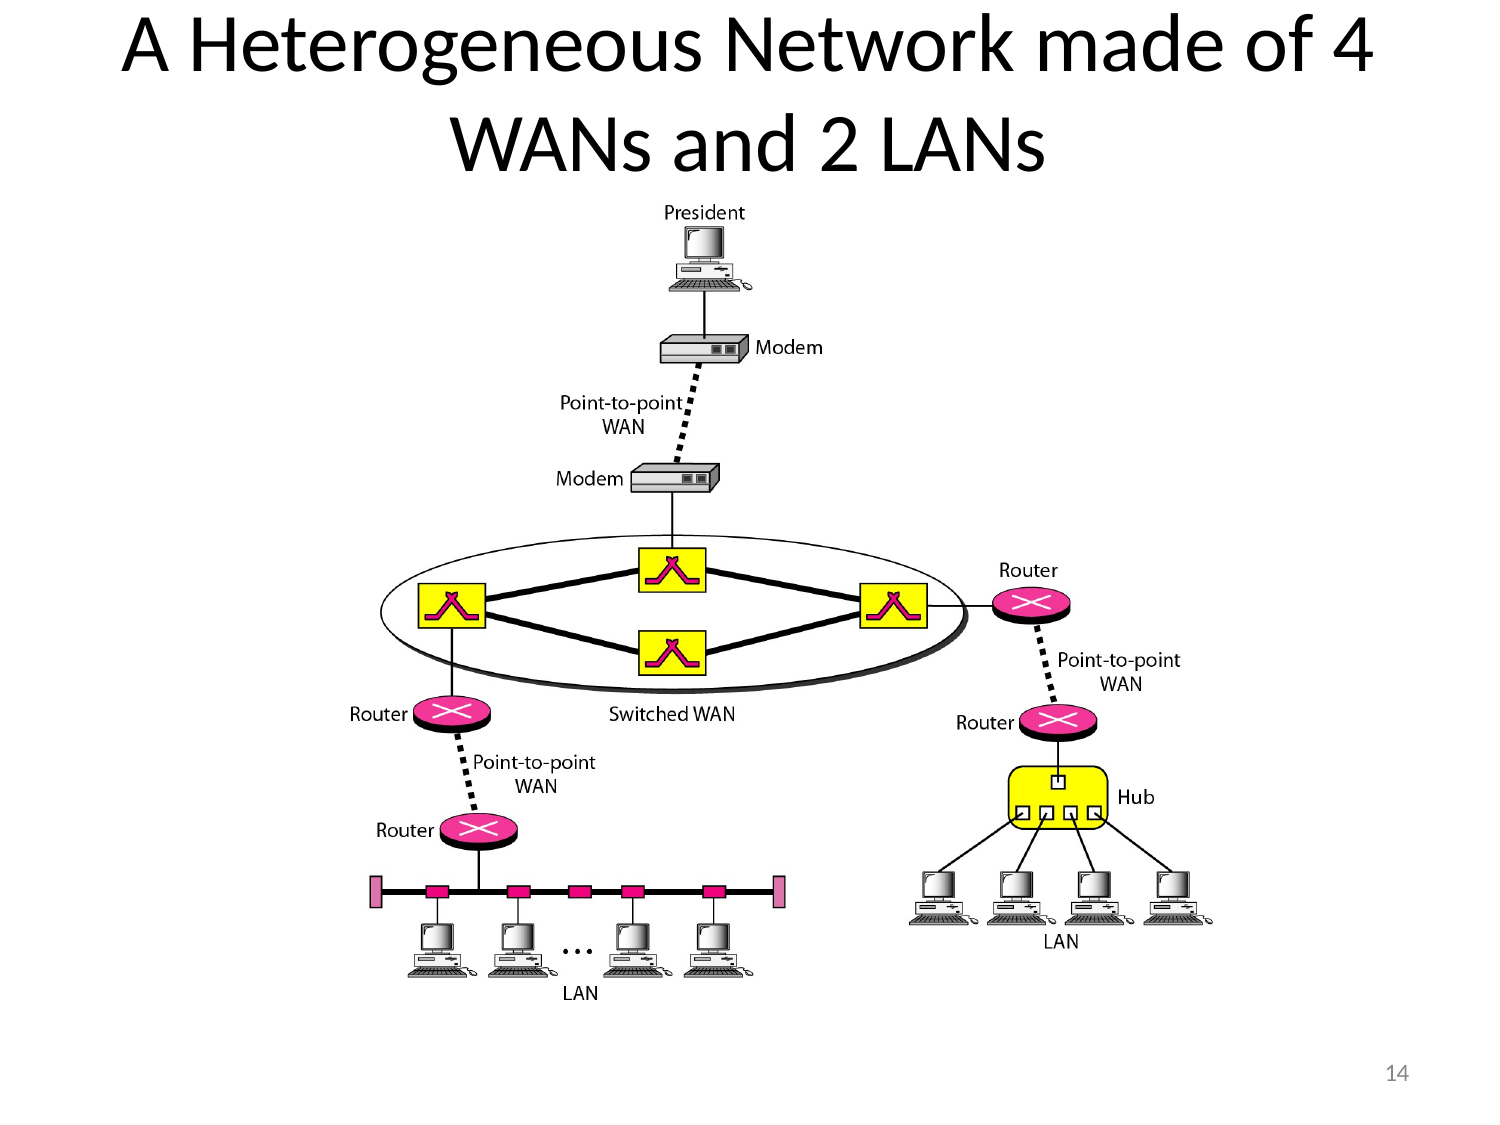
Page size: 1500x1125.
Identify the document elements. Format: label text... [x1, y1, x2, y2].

slide_number 14 [1382, 1060, 1419, 1125]
picture [351, 204, 1213, 1000]
title A Heterogeneous Network made of 4 WANs and 2 LANs [92, 0, 1408, 189]
